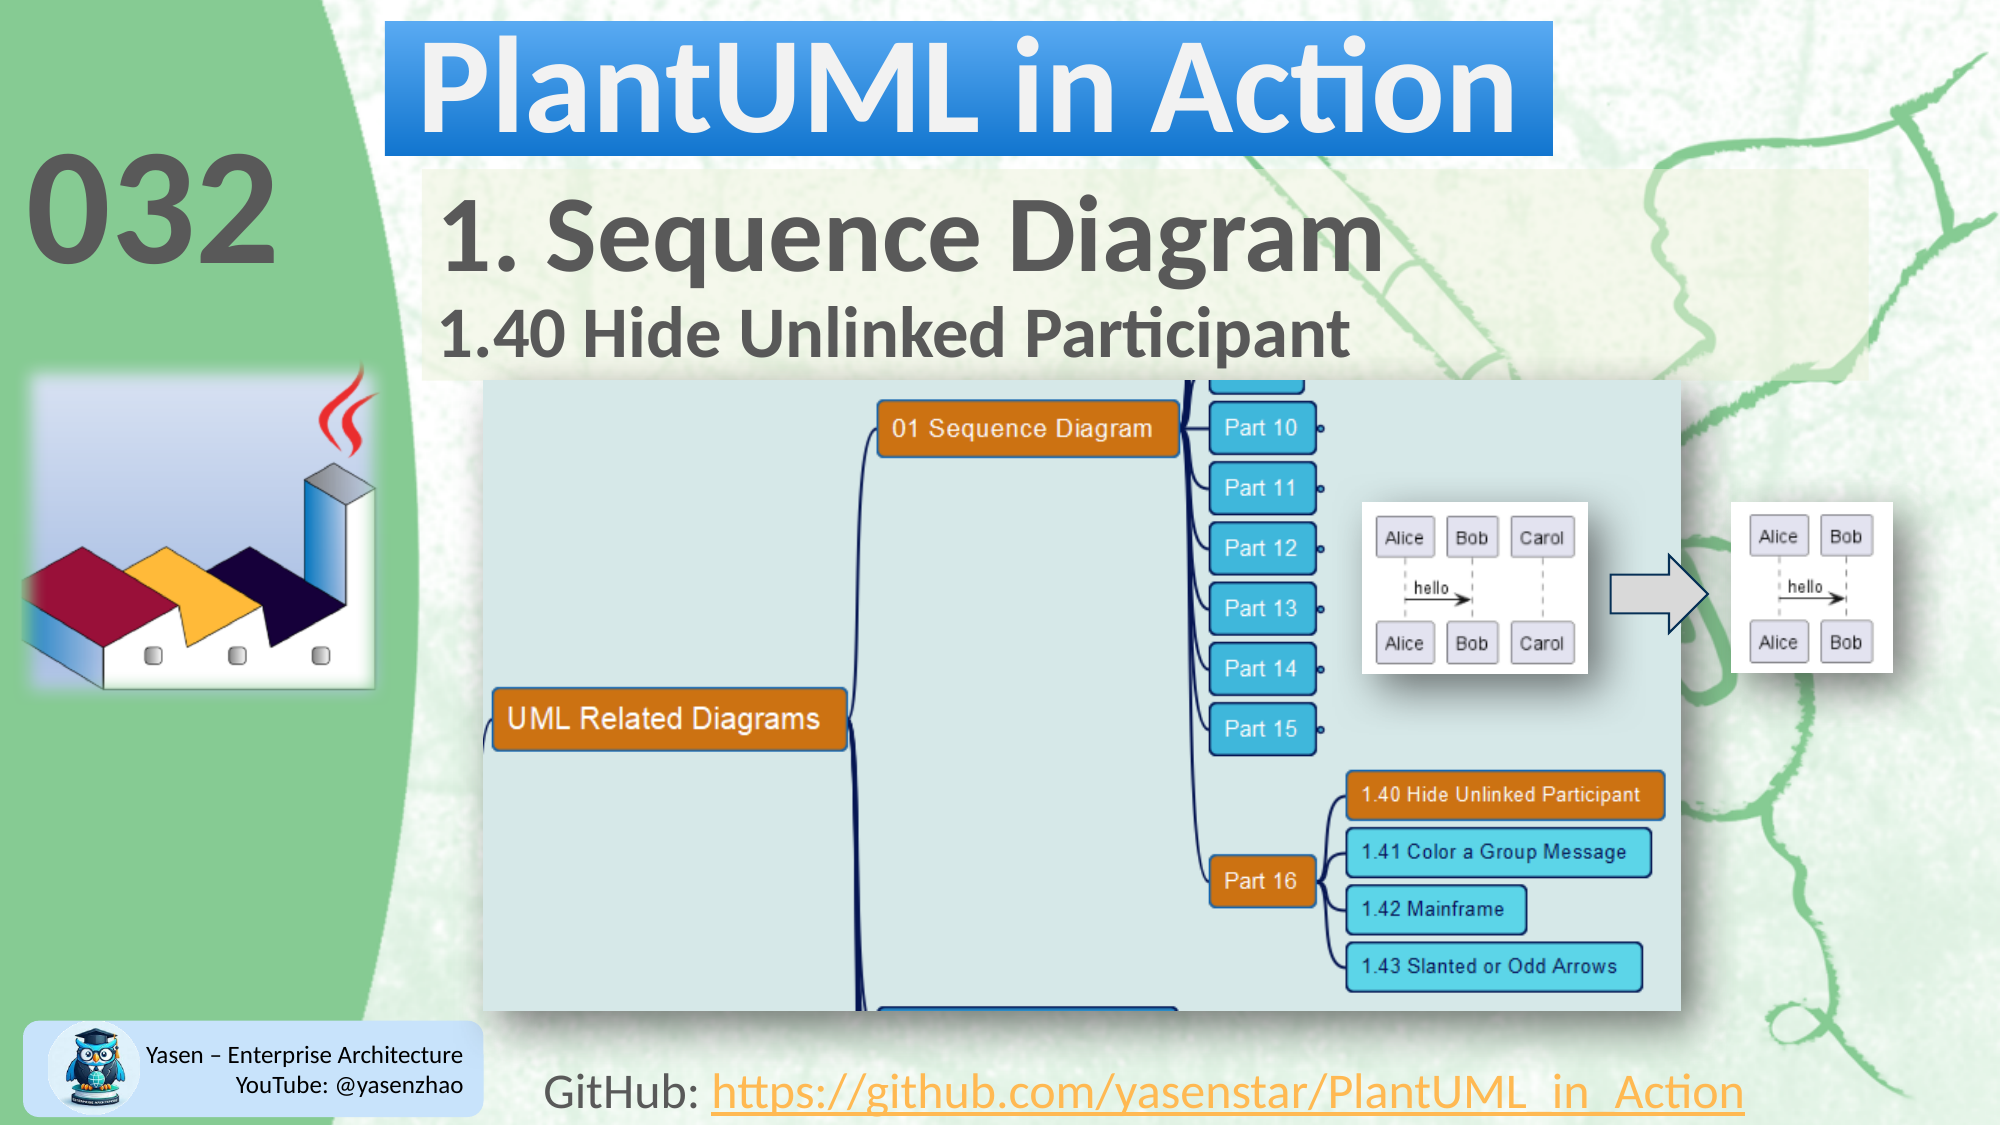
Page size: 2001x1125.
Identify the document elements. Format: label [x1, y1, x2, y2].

text_box [22, 1020, 484, 1118]
picture [0, 0, 2000, 1125]
